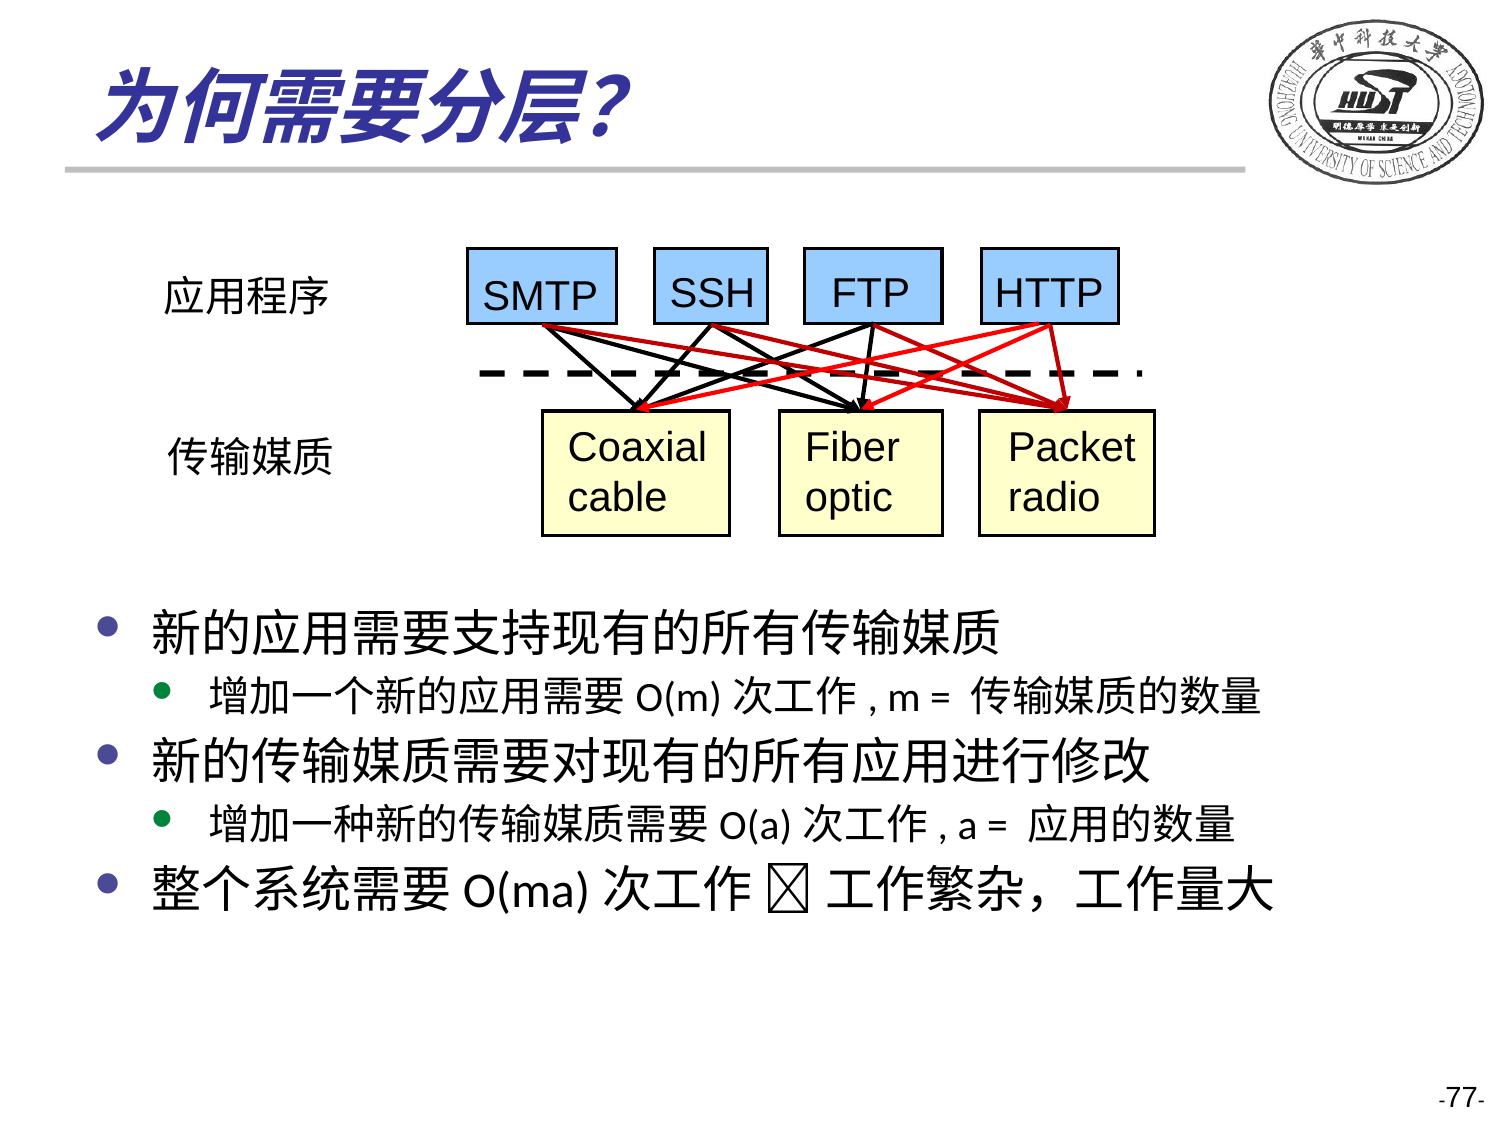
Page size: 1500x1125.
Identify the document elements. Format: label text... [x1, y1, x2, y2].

text_box FTP [816, 258, 926, 321]
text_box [635, 323, 1051, 410]
slide_number -77- [1149, 1070, 1500, 1125]
title 为何需要分层？ [76, 42, 1315, 160]
list 新的应用需要支持现有的所有传输媒质 增加一个新的应用需要O(m)次工作, m = 传输媒质的数量 新的传输媒质需要对现有的所有应用进行修改 增加一种新的传输媒质需要O(a)次工作, a = 应用的数量 整个系统需要O(ma)次工作  工作繁杂，工作量大 [79, 593, 1430, 1020]
text_box [804, 248, 943, 321]
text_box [979, 410, 1155, 537]
text_box [779, 420, 943, 536]
text_box [467, 248, 617, 260]
text_box SSH [654, 258, 771, 321]
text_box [541, 324, 632, 410]
text_box Fiber optic [789, 420, 916, 528]
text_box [1052, 324, 1068, 410]
text_box SMTP [467, 260, 625, 326]
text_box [979, 248, 1120, 324]
text_box 传输媒质 [152, 423, 350, 489]
picture [1257, 18, 1489, 185]
text_box Coaxial cable [552, 421, 734, 528]
text_box 应用程序 [148, 262, 346, 328]
text_box [654, 248, 768, 258]
text_box [542, 418, 730, 536]
